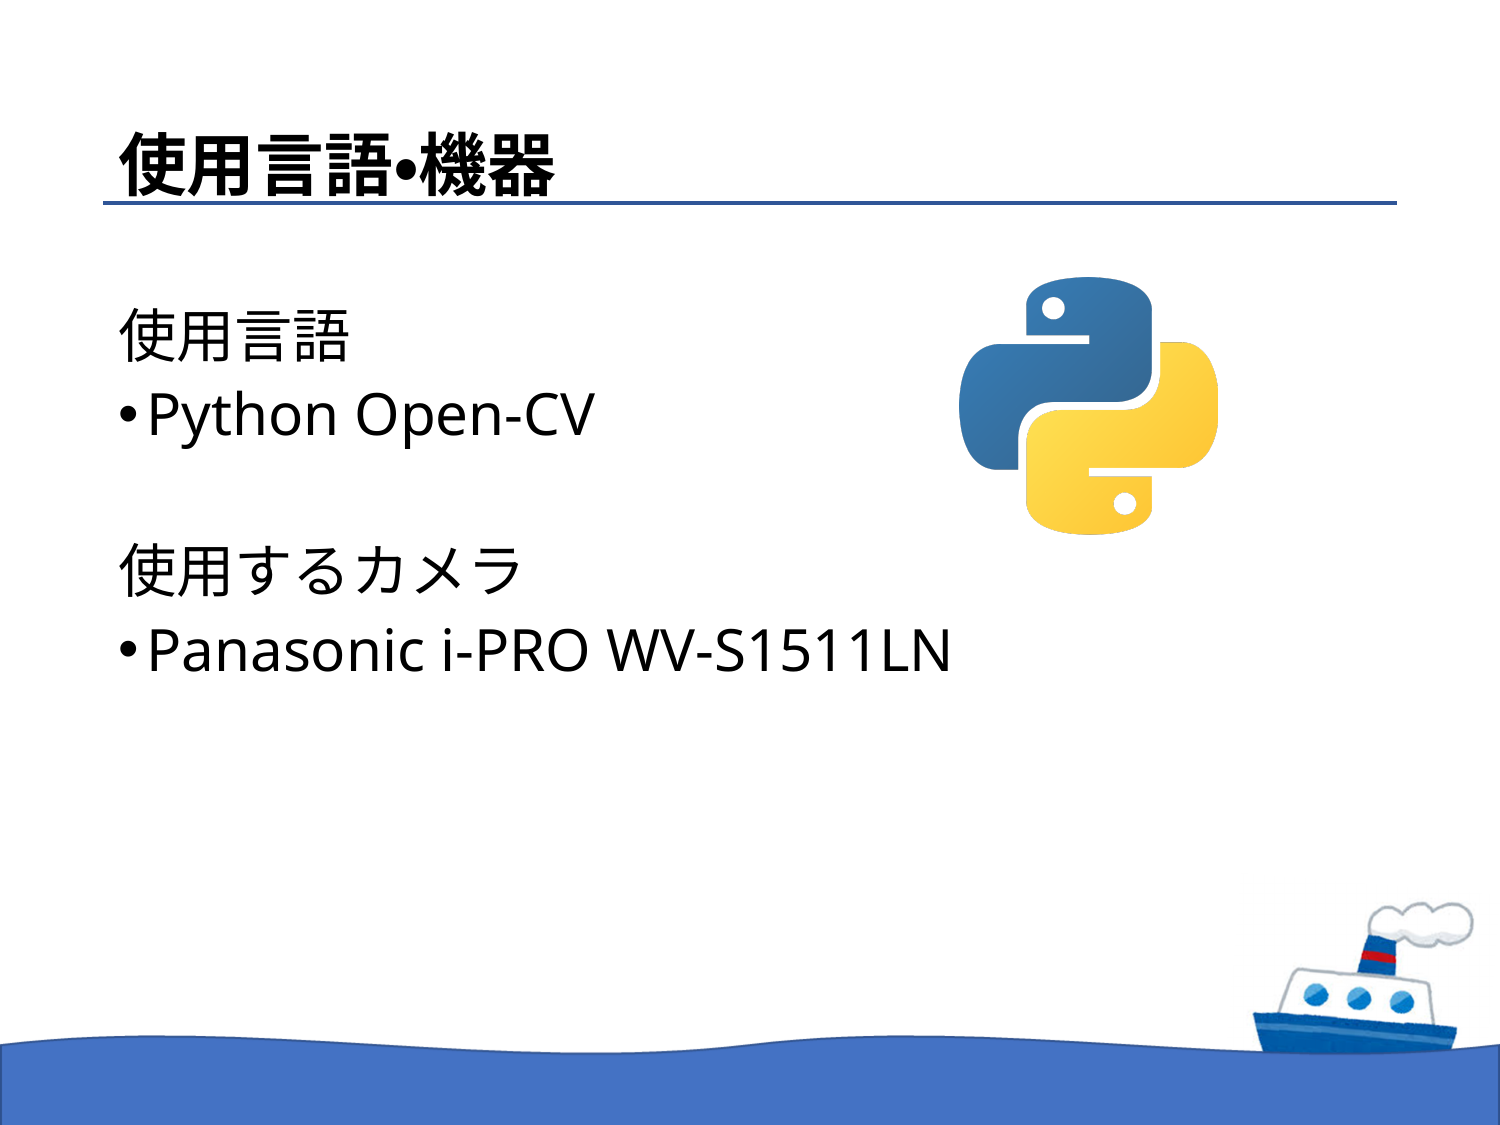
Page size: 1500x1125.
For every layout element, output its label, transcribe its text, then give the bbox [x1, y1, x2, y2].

title 使用言語・機器 [103, 59, 1397, 278]
list 使用言語 Python Open-CV 使用するカメラ Panasonic i-PRO WV-S1511LN [103, 299, 1397, 1014]
picture [0, 887, 1500, 1125]
picture [959, 277, 1218, 535]
